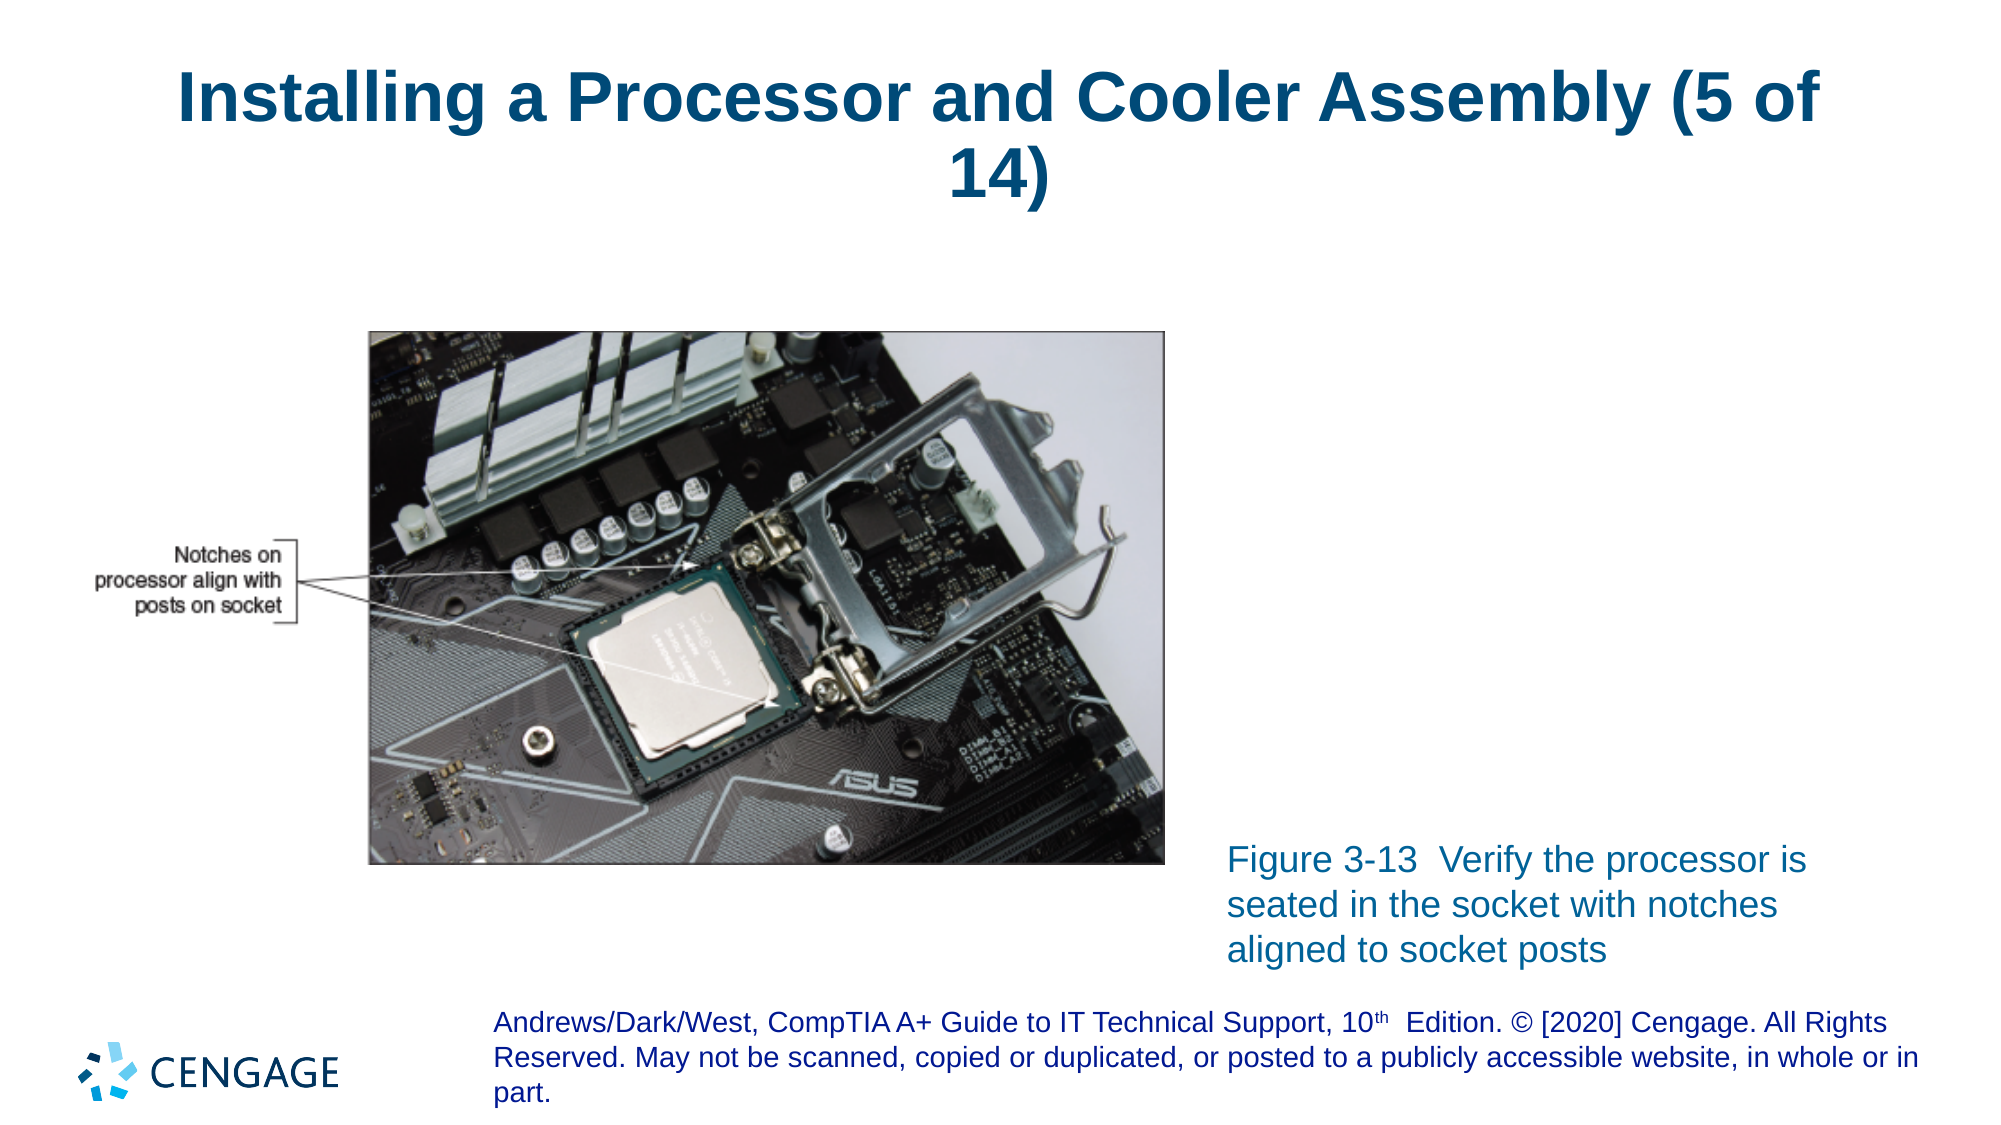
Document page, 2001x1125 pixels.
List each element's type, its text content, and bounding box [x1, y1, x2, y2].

picture [95, 331, 1165, 865]
title Installing a Processor and Cooler Assembly (5 of 14) [137, 59, 1863, 171]
picture [78, 1042, 338, 1101]
list Figure 3-13 Verify the processor is seated in the socket with notches aligned to socket posts [1226, 835, 1880, 965]
